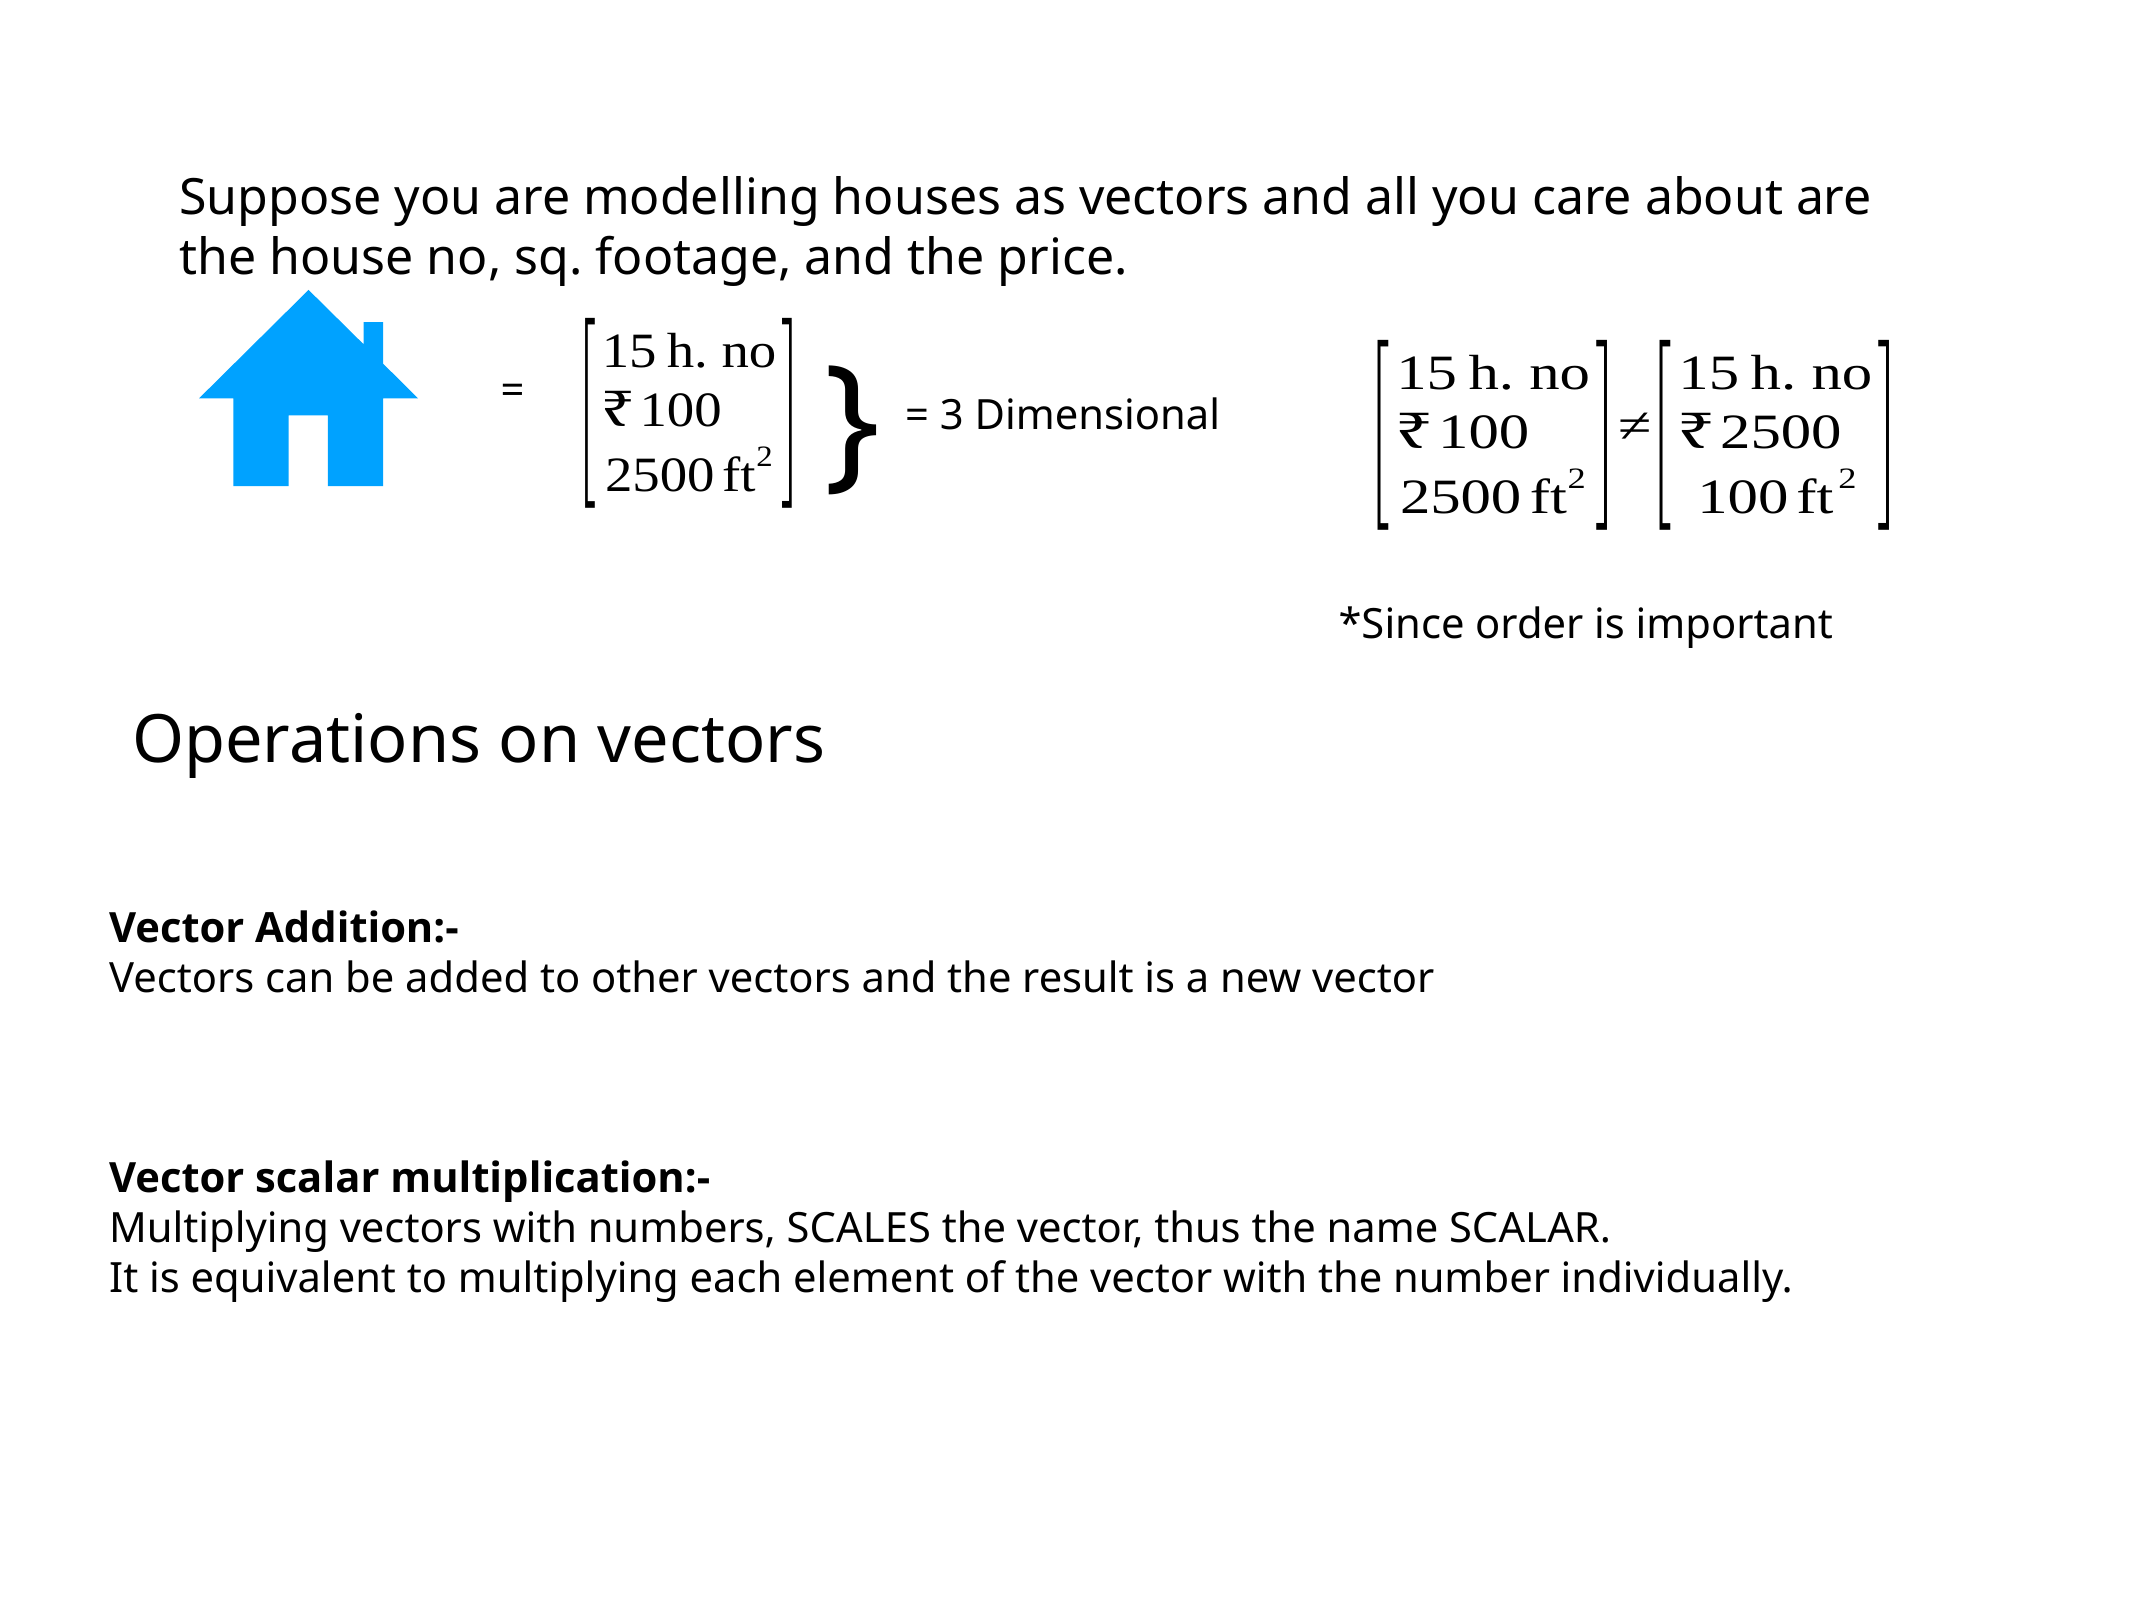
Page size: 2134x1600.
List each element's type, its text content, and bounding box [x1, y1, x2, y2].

text_box [581, 315, 797, 511]
text_box = 3 Dimensional [896, 379, 1229, 446]
text_box Operations on vectors [123, 687, 835, 785]
text_box [1373, 337, 1896, 533]
text_box *Since order is important [1330, 588, 1842, 655]
text_box Vector Addition:- Vectors can be added to other vectors and the result is a new vector Vector scalar multiplication:- Multiplying vectors with numbers, SCALES the vector, thus the name SCALAR. It is equivalent to multiplying each element of the vector with the number individually. [100, 891, 1802, 1409]
text_box Suppose you are modelling houses as vectors and all you care about are the house no, sq. footage, and the price. [171, 155, 1963, 293]
text_box = [426, 354, 581, 422]
text_box } [816, 315, 890, 510]
text_box [199, 289, 419, 487]
